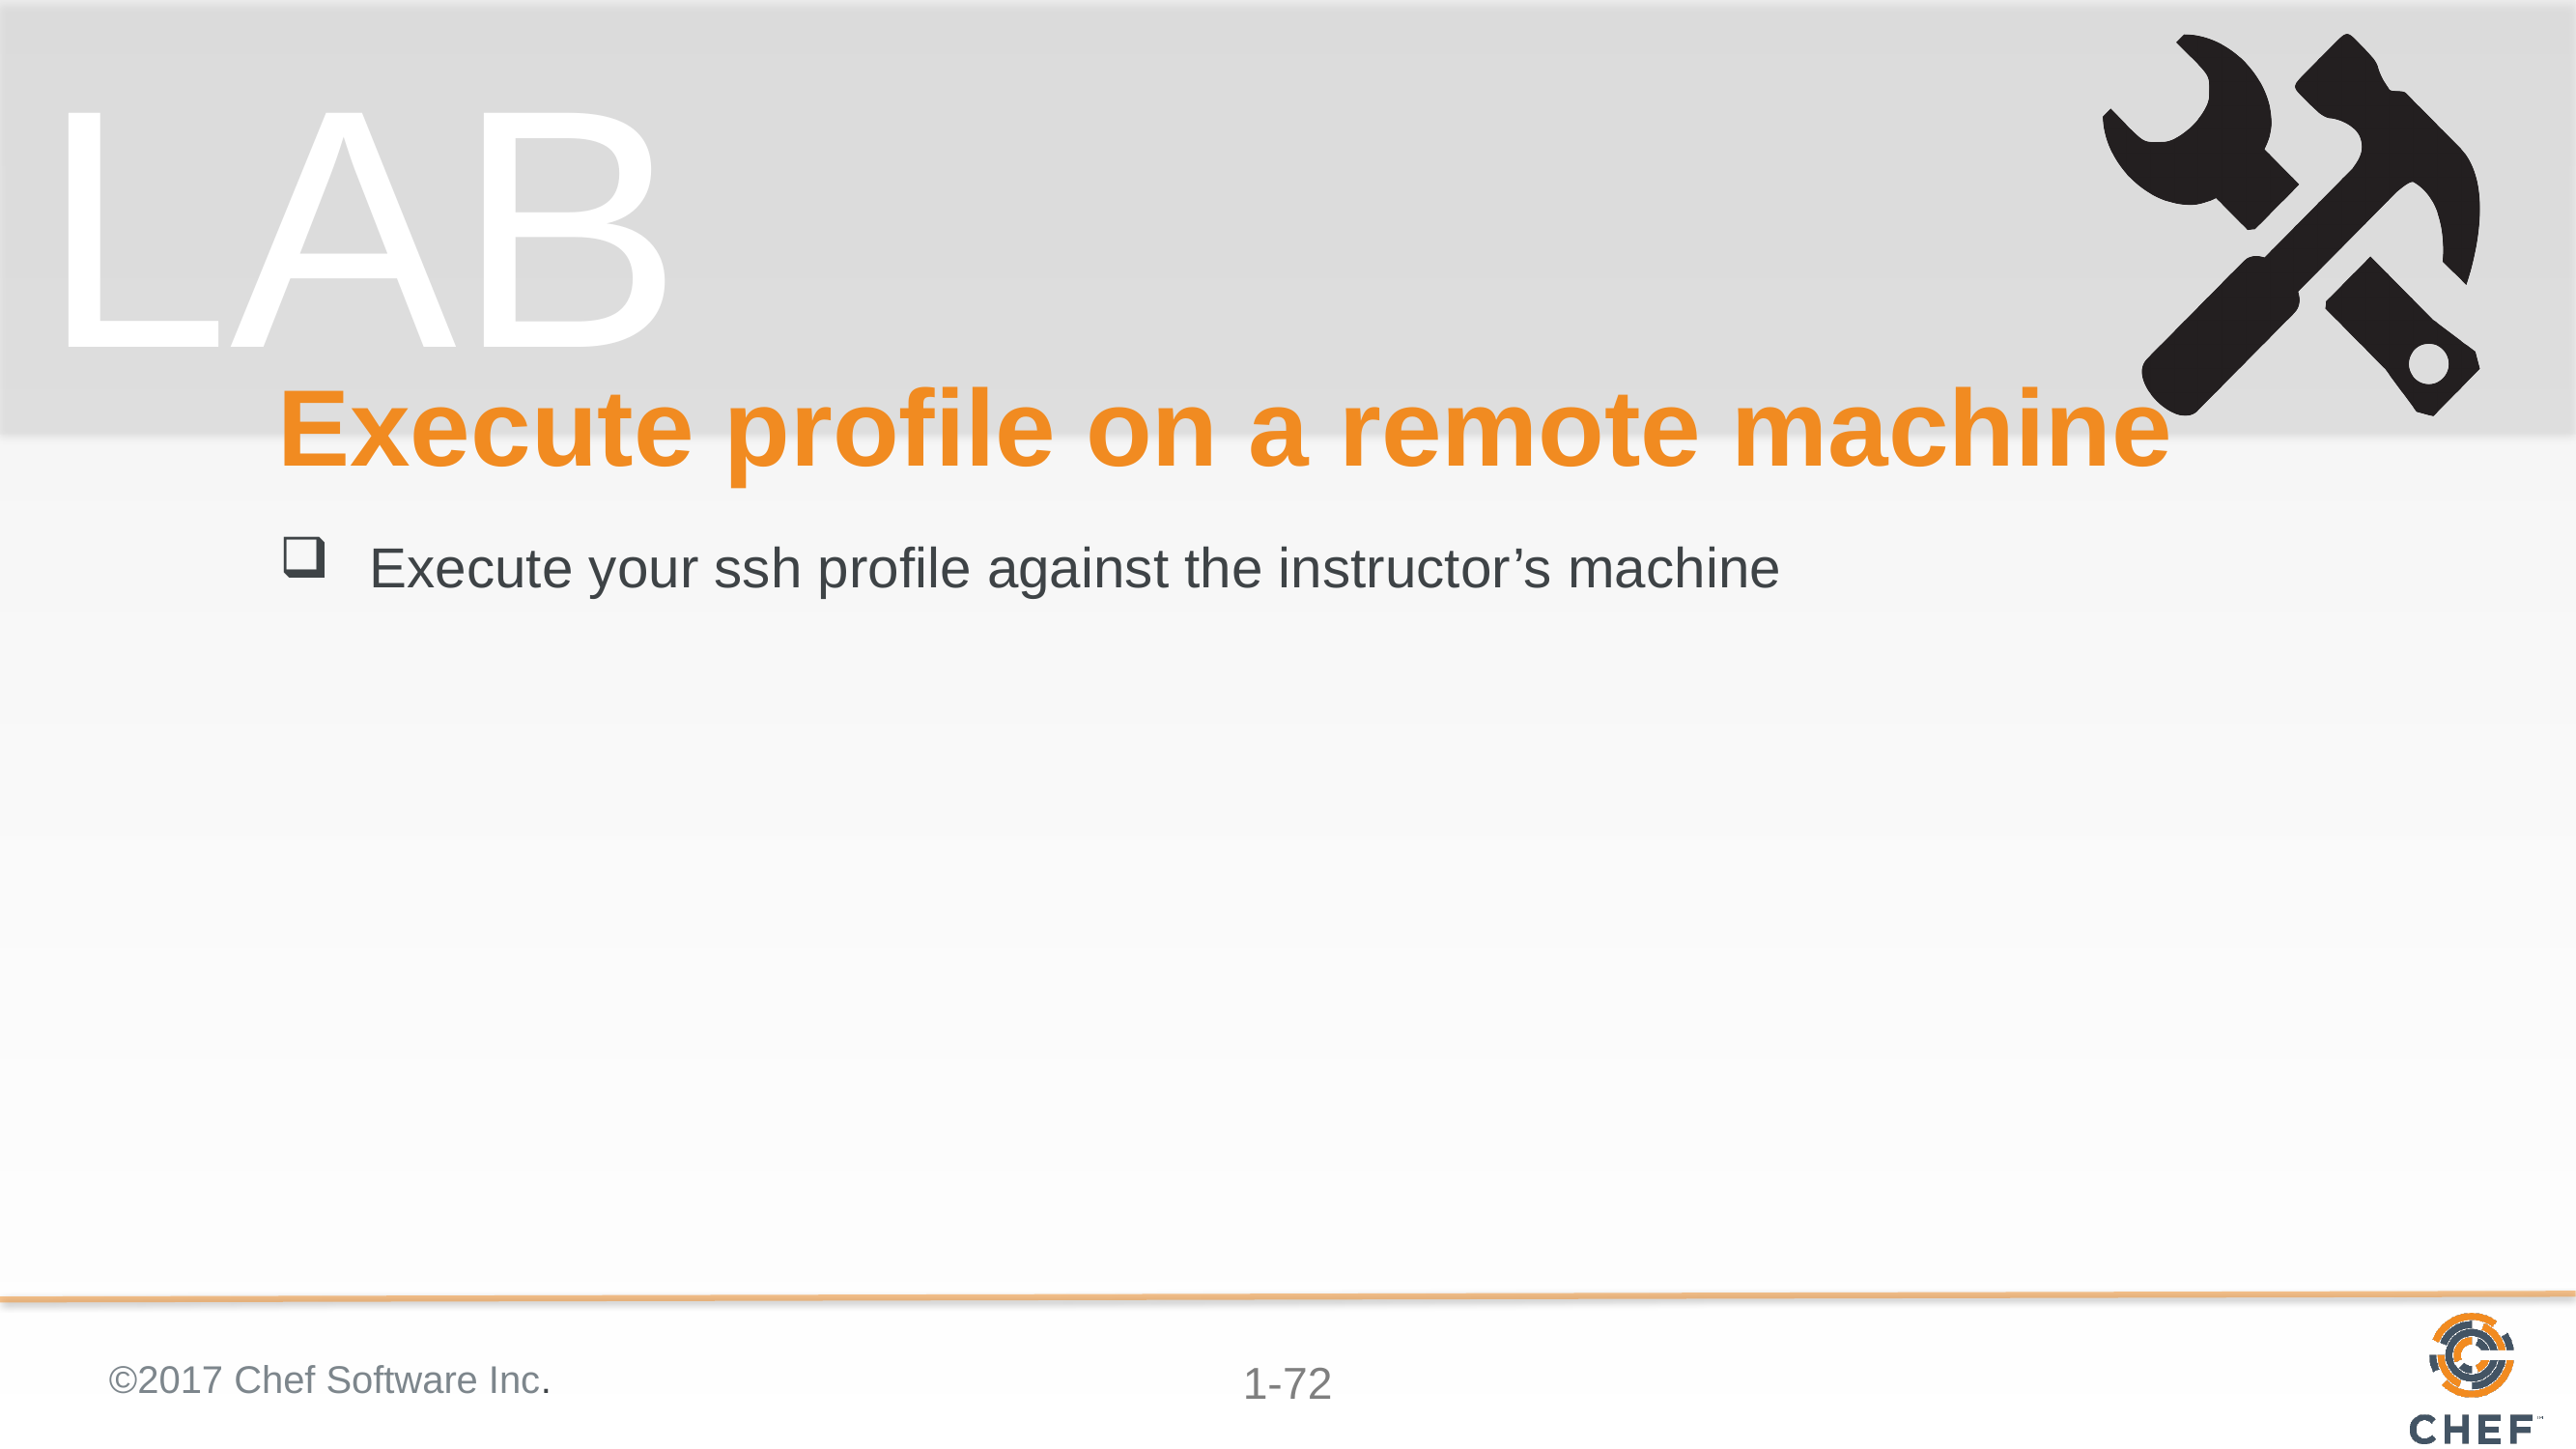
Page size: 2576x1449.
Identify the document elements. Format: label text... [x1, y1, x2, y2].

picture [2399, 1297, 2551, 1449]
title Execute profile on a remote machine [263, 363, 2218, 499]
subtitle Execute your ssh profile against the instructor’s machine [265, 516, 2217, 1047]
picture [2103, 34, 2485, 416]
